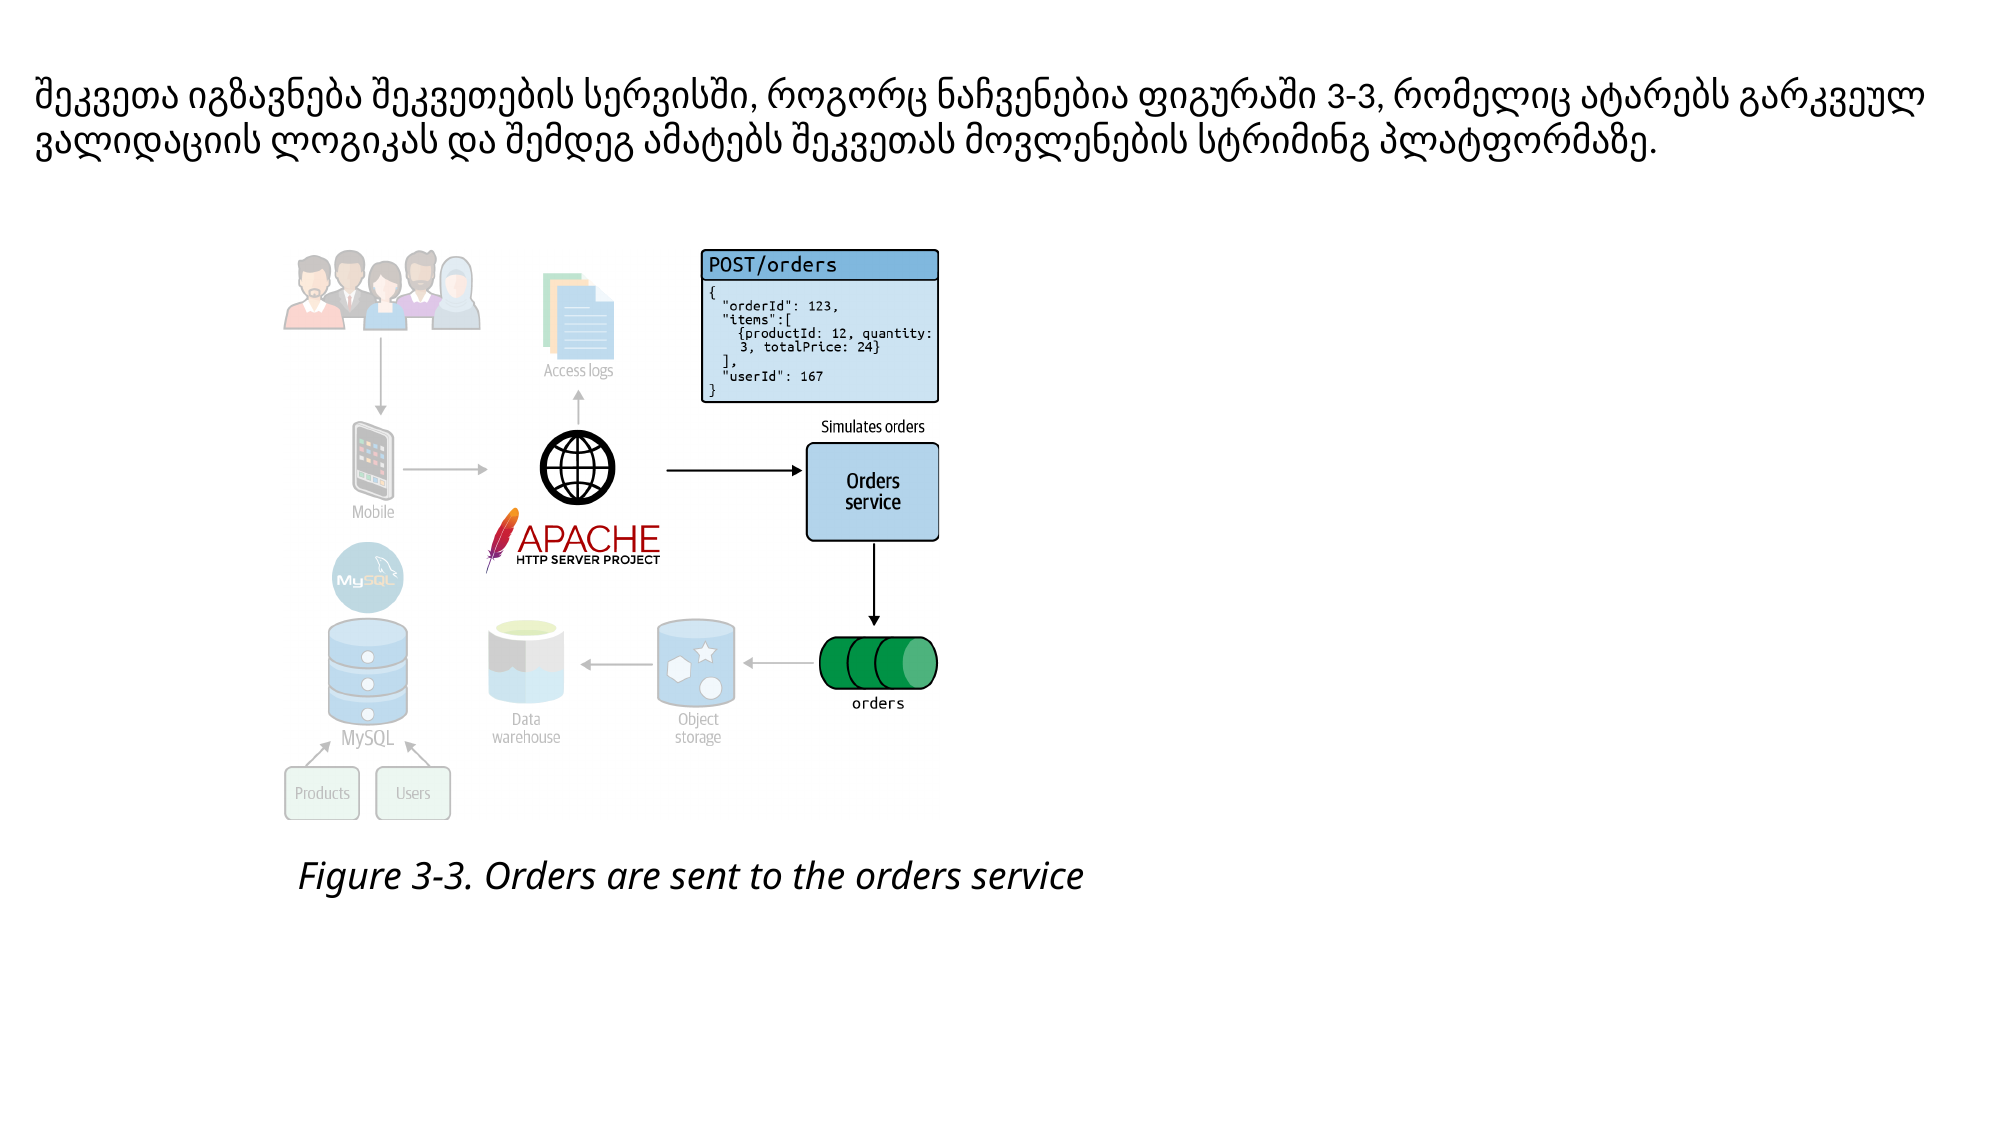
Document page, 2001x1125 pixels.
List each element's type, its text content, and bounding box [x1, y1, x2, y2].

text_box Figure 3-3. Orders are sent to the orders service [282, 844, 1283, 905]
picture [283, 249, 940, 820]
text_box შეკვეთა იგზავნება შეკვეთების სერვისში, როგორც ნაჩვენებია ფიგურაში 3-3, რომელიც ატარებს გარკვეულ ვალიდაციის ლოგიკას და შემდეგ ამატებს შეკვეთას მოვლენების სტრიმინგ პლატფორმაზე. [19, 63, 1962, 168]
